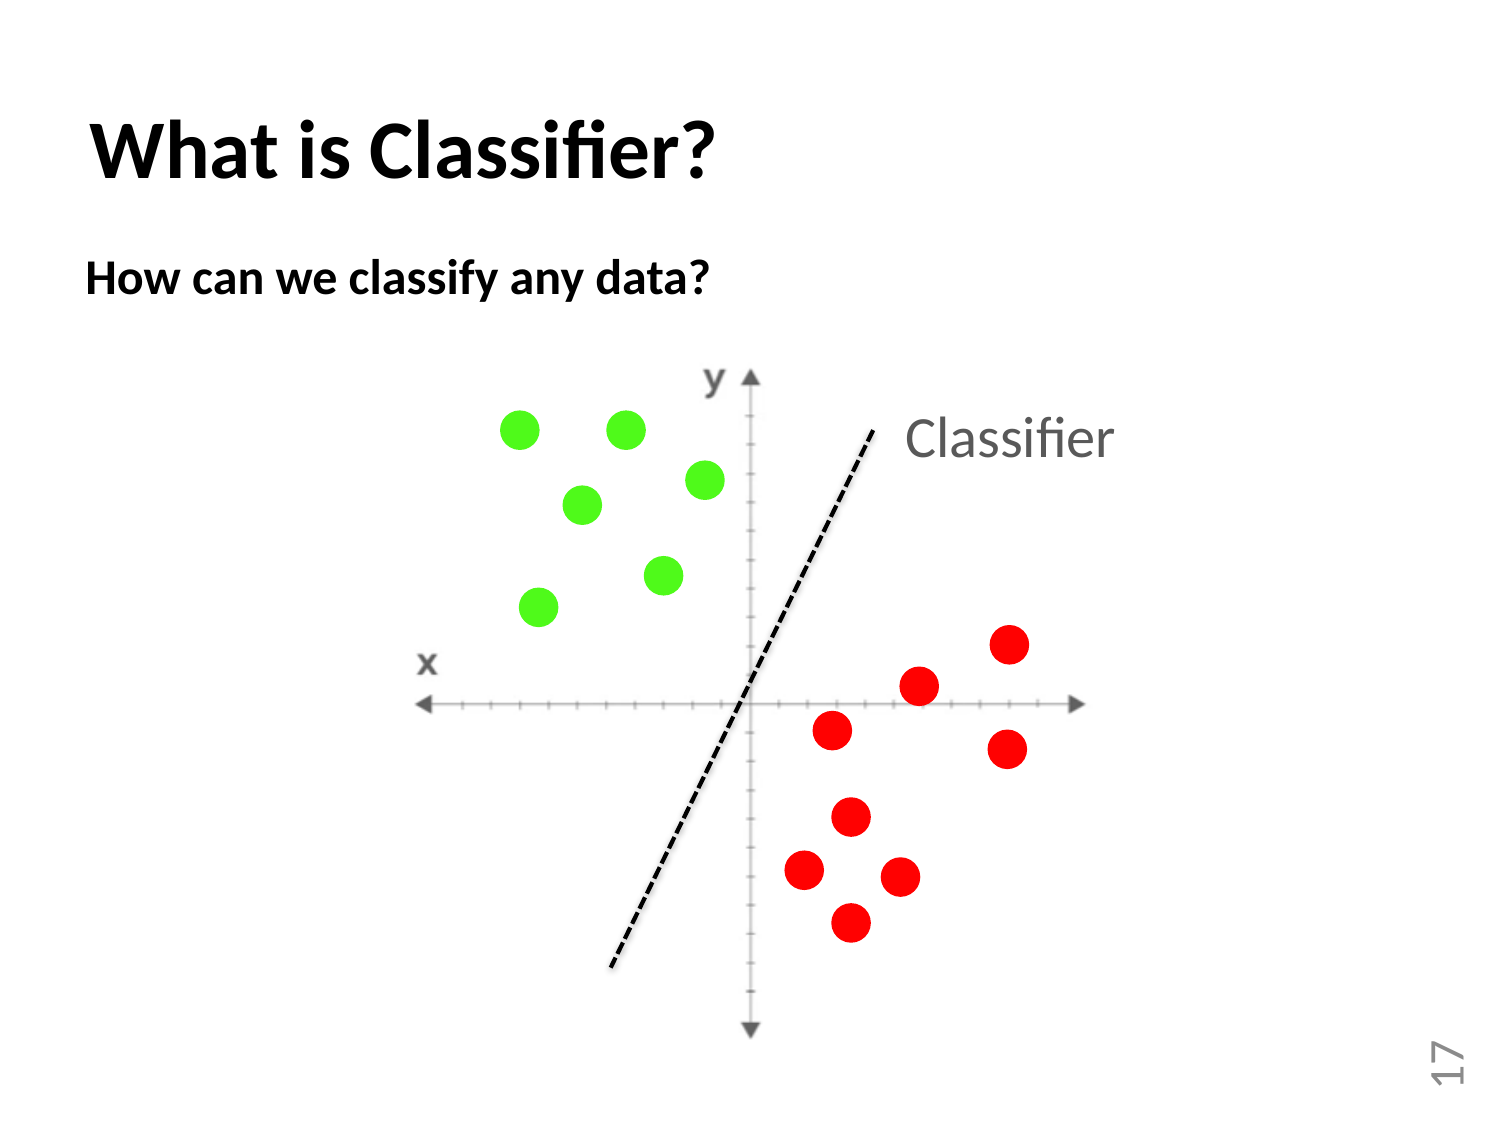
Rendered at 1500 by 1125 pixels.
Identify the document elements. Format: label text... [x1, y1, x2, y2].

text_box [610, 429, 874, 968]
picture [337, 332, 1147, 1076]
slide_number 17 [1412, 1025, 1475, 1125]
text_box What is Classifier? [74, 87, 1438, 203]
text_box How can we classify any data? [70, 237, 1434, 313]
